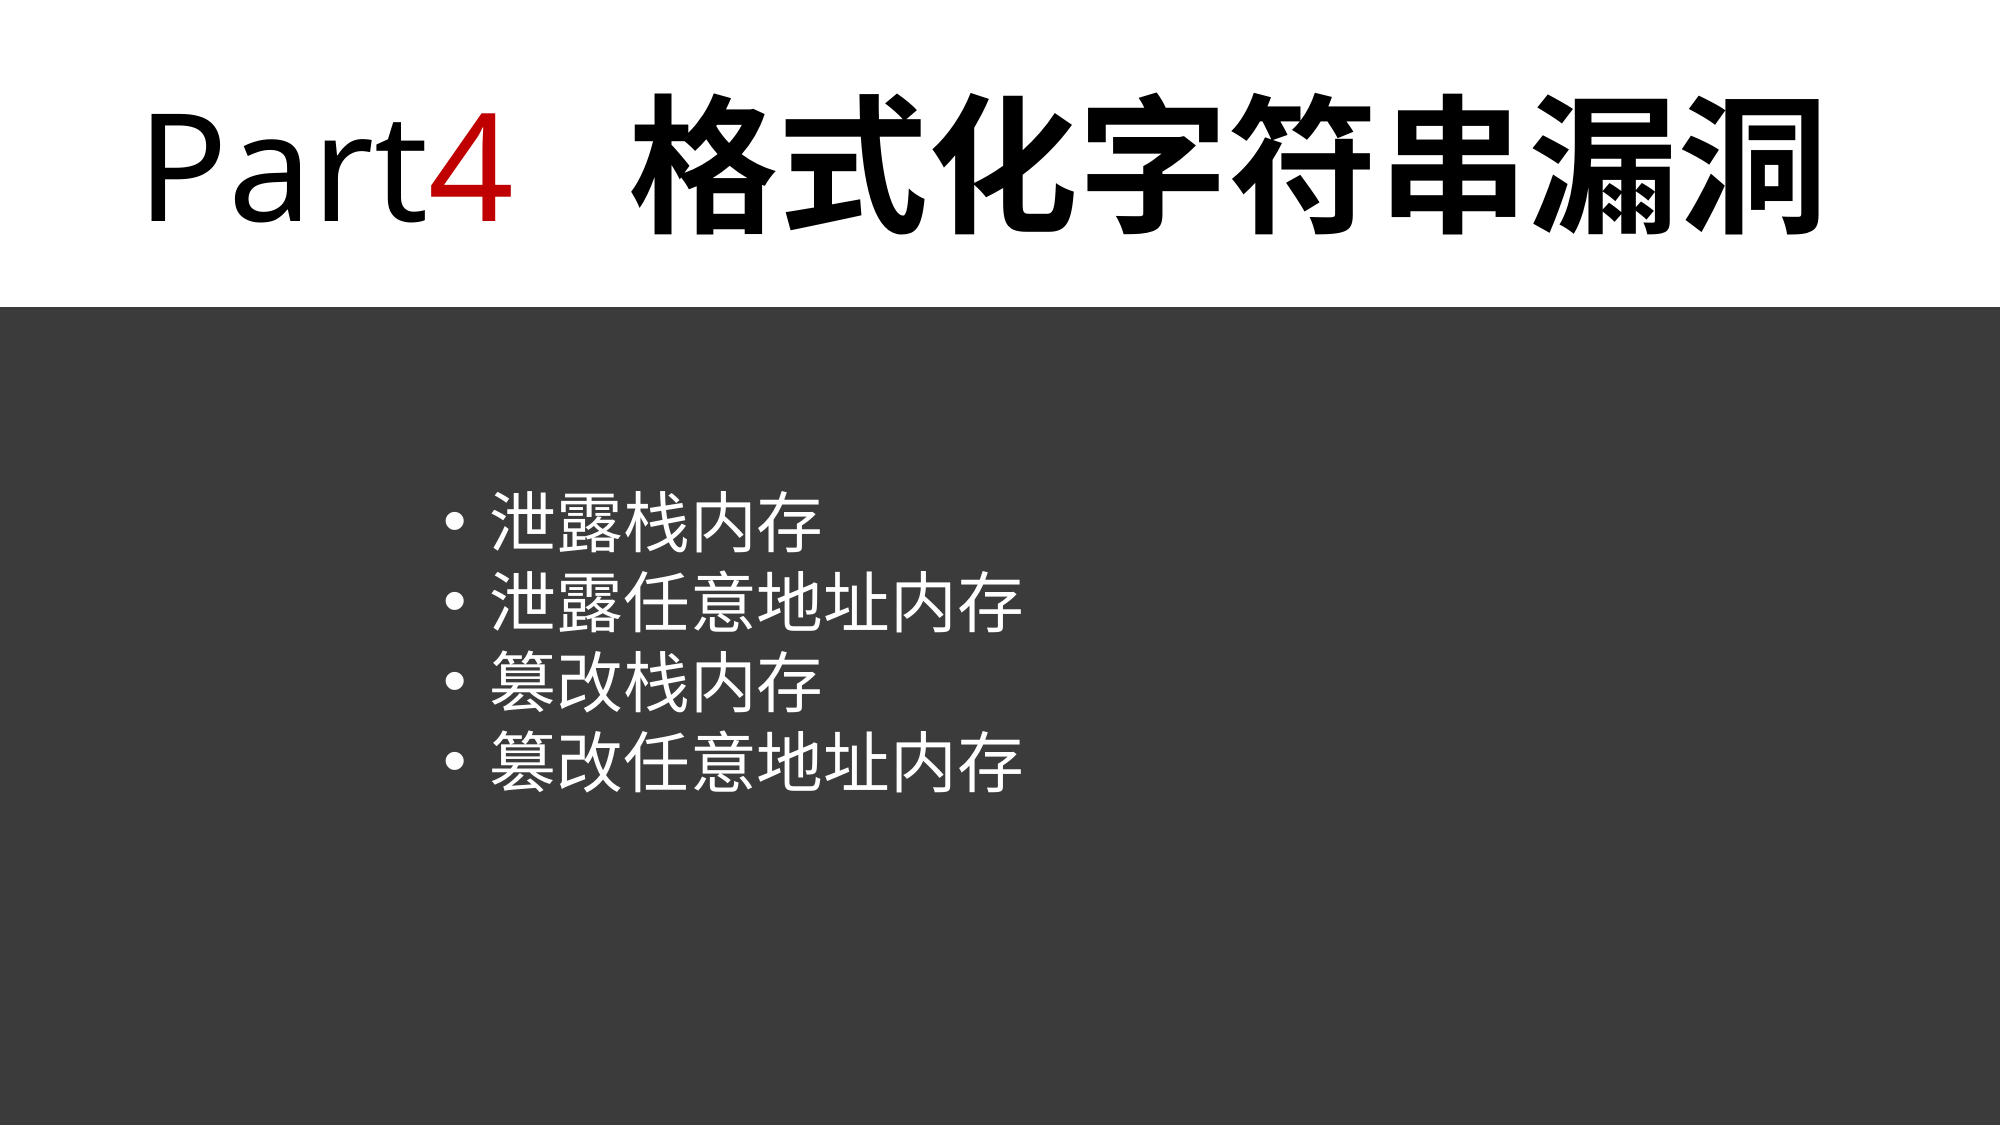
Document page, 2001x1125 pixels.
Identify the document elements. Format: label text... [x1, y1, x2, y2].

text_box 泄露栈内存 泄露任意地址内存 篡改栈内存 篡改任意地址内存 [428, 473, 1697, 808]
text_box Part4 格式化字符串漏洞 [123, 63, 1844, 259]
text_box [0, 307, 2000, 1125]
